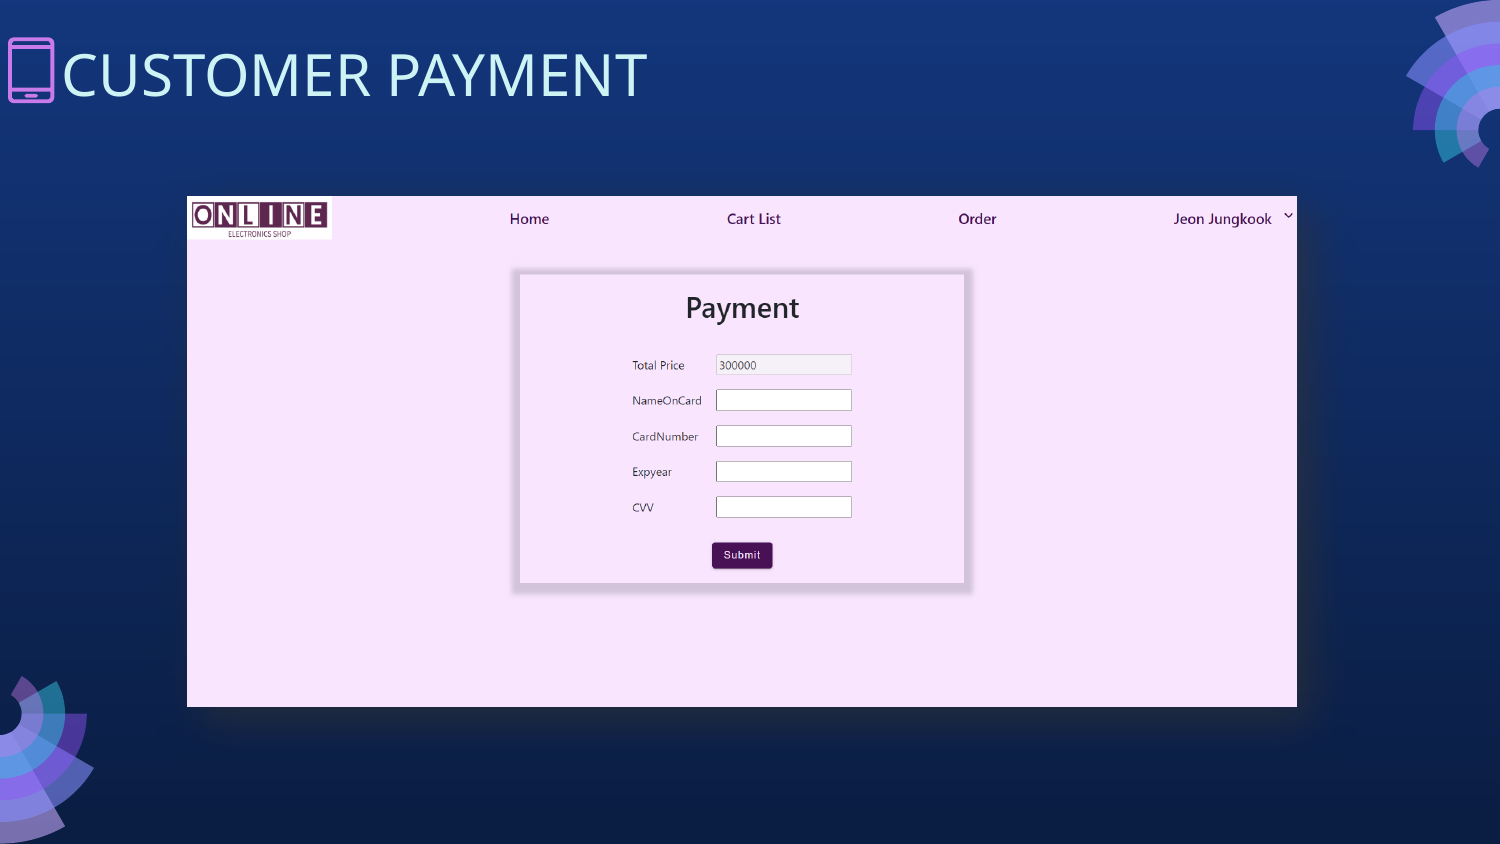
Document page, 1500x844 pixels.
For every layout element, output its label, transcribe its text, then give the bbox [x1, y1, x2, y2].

title CUSTOMER PAYMENT [46, 23, 1311, 118]
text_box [7, 37, 55, 104]
picture [186, 196, 1298, 707]
